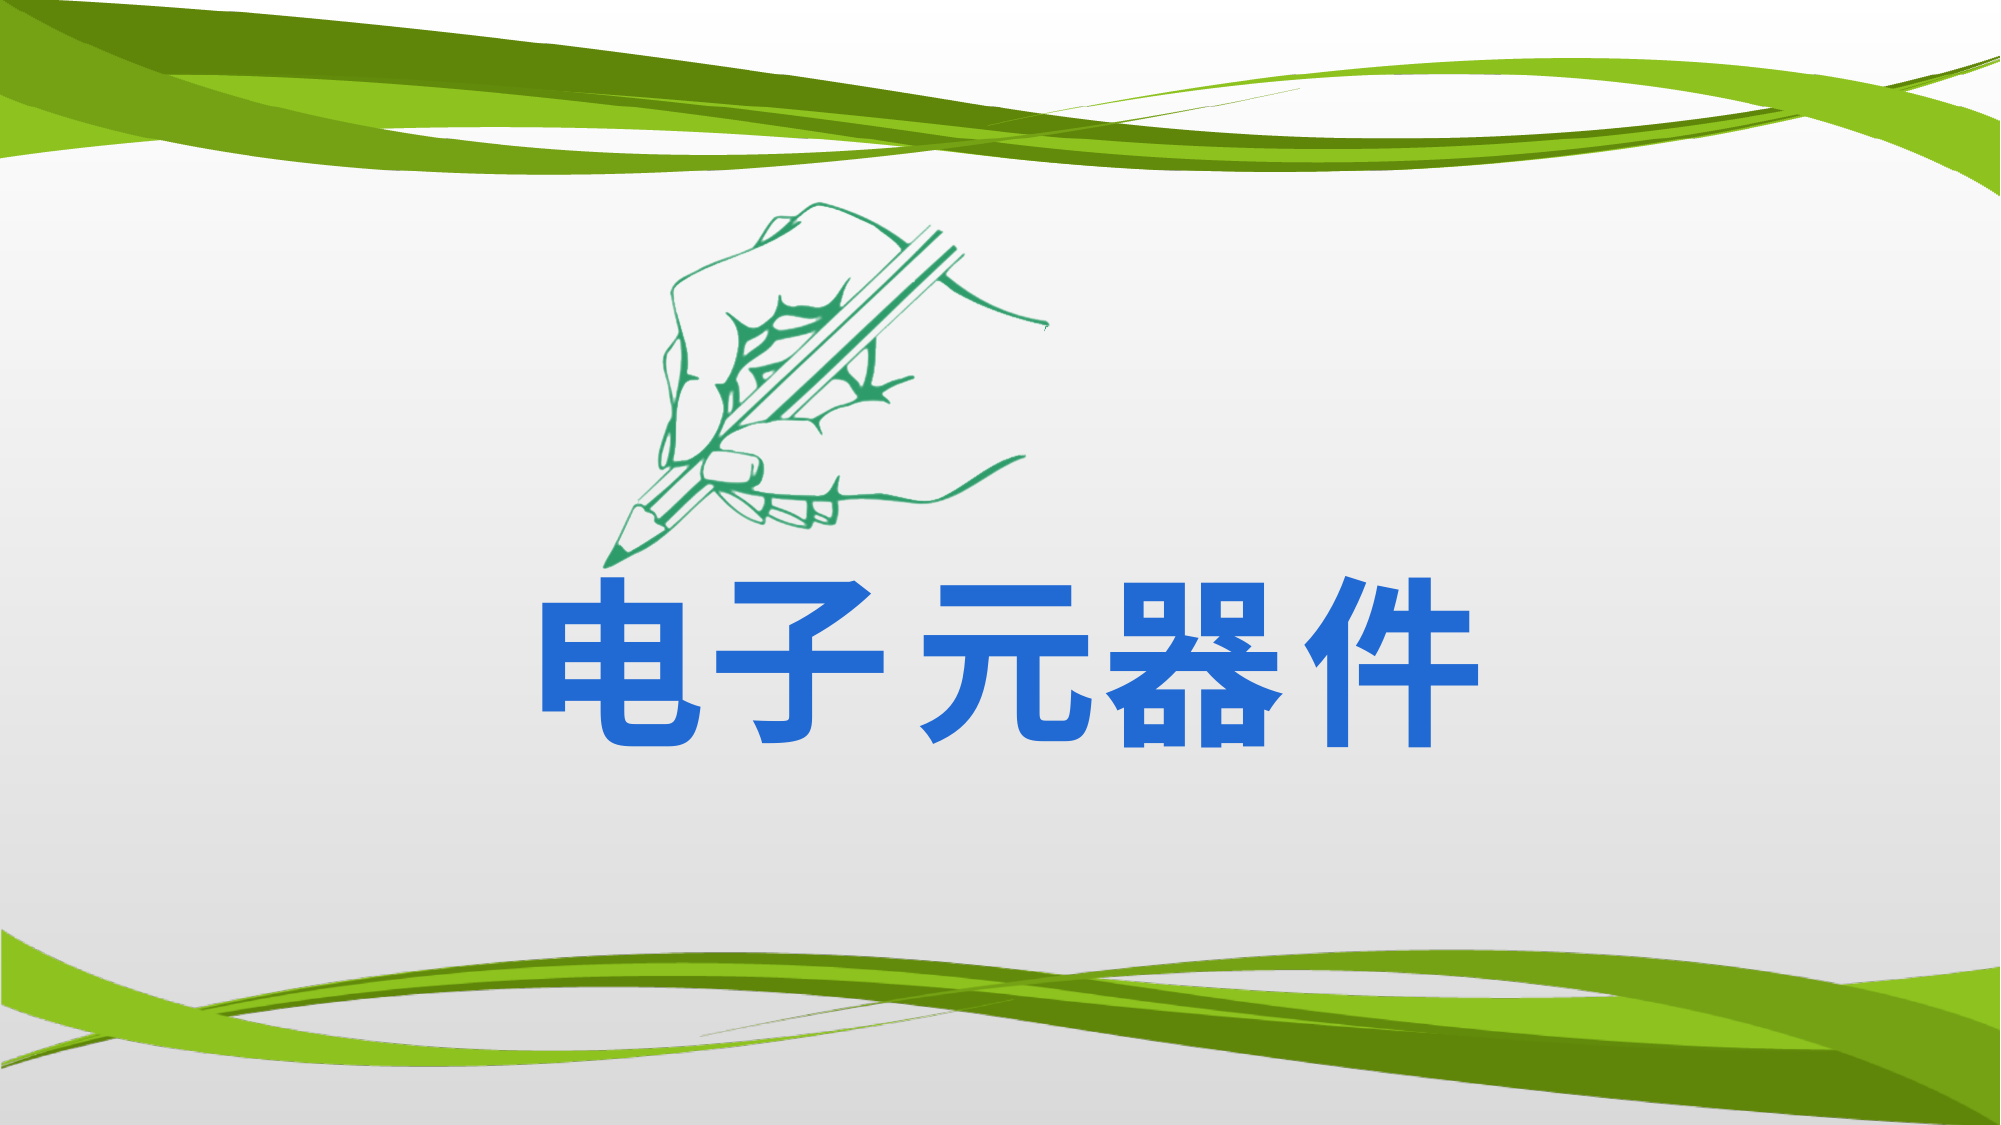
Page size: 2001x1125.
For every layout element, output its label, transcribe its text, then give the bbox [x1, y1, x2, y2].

picture [0, 922, 2000, 1125]
text_box 元 [899, 537, 1101, 773]
text_box 子 [693, 570, 895, 772]
text_box 件 [1265, 540, 1521, 776]
picture [0, 0, 2000, 570]
text_box 器 [1066, 540, 1265, 776]
text_box 电 [507, 541, 745, 777]
